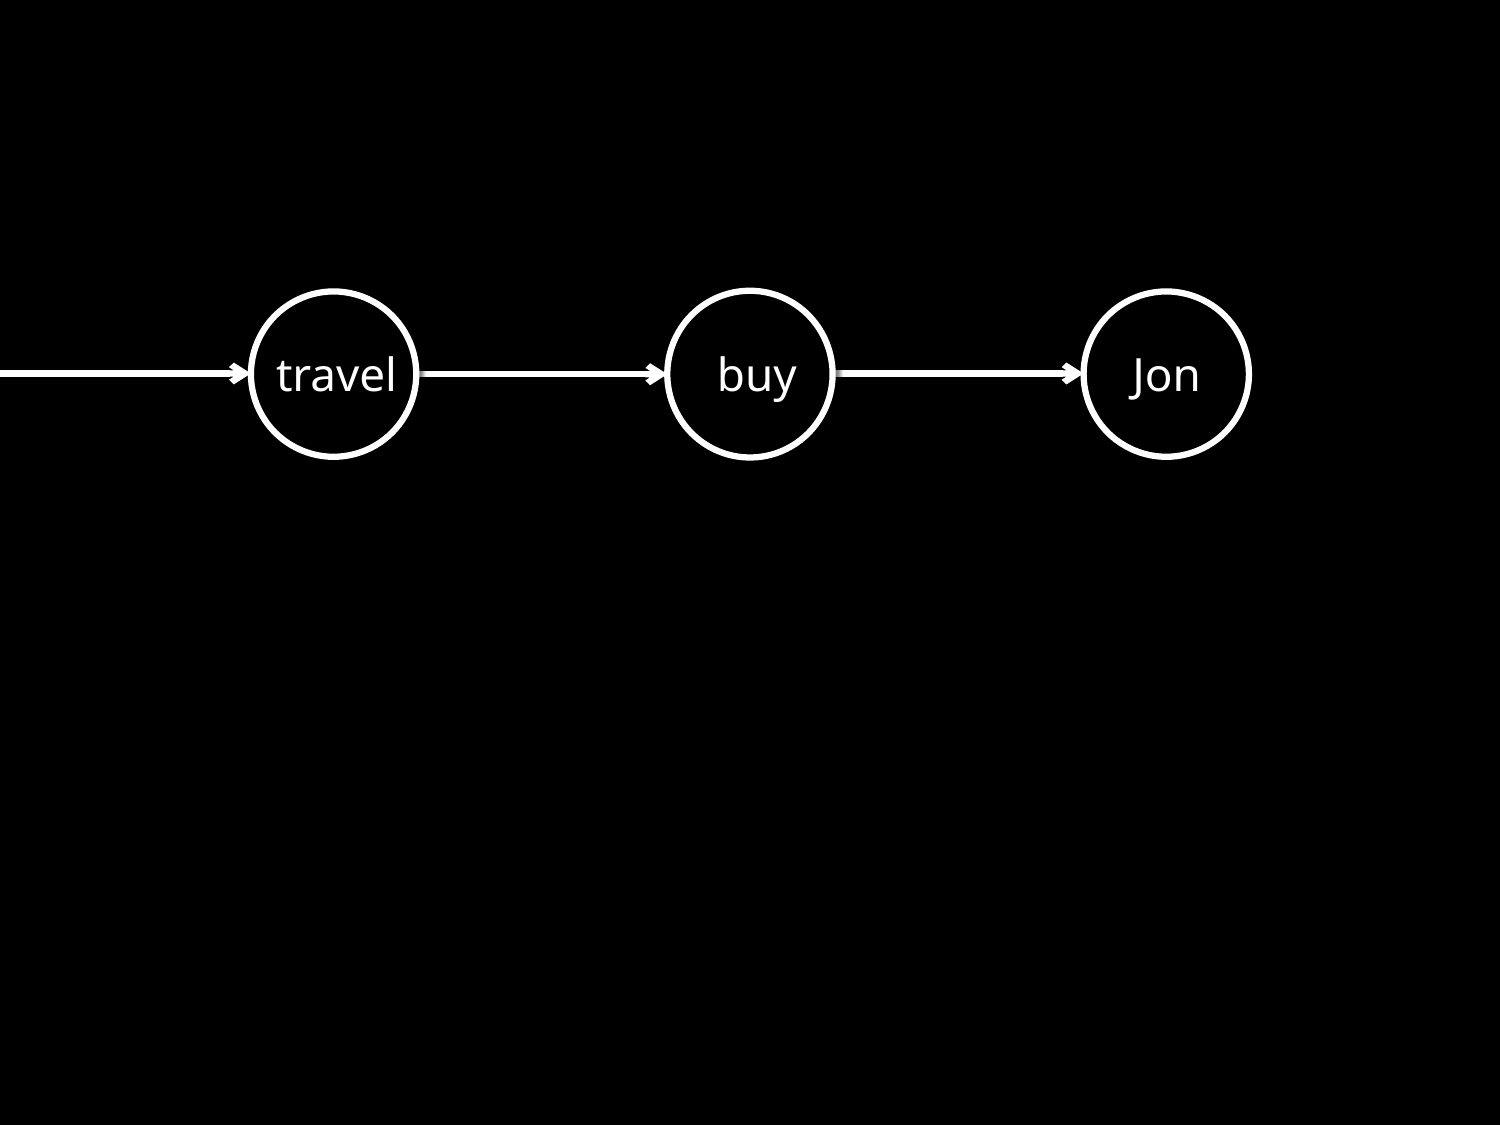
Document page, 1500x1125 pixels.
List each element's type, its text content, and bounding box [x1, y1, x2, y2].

text_box [261, 415, 406, 457]
text_box buy [702, 338, 812, 408]
text_box [667, 290, 833, 458]
text_box Jon [1117, 338, 1216, 408]
text_box [250, 351, 254, 397]
text_box travel [261, 338, 412, 408]
text_box [263, 291, 405, 331]
text_box [1083, 291, 1249, 457]
